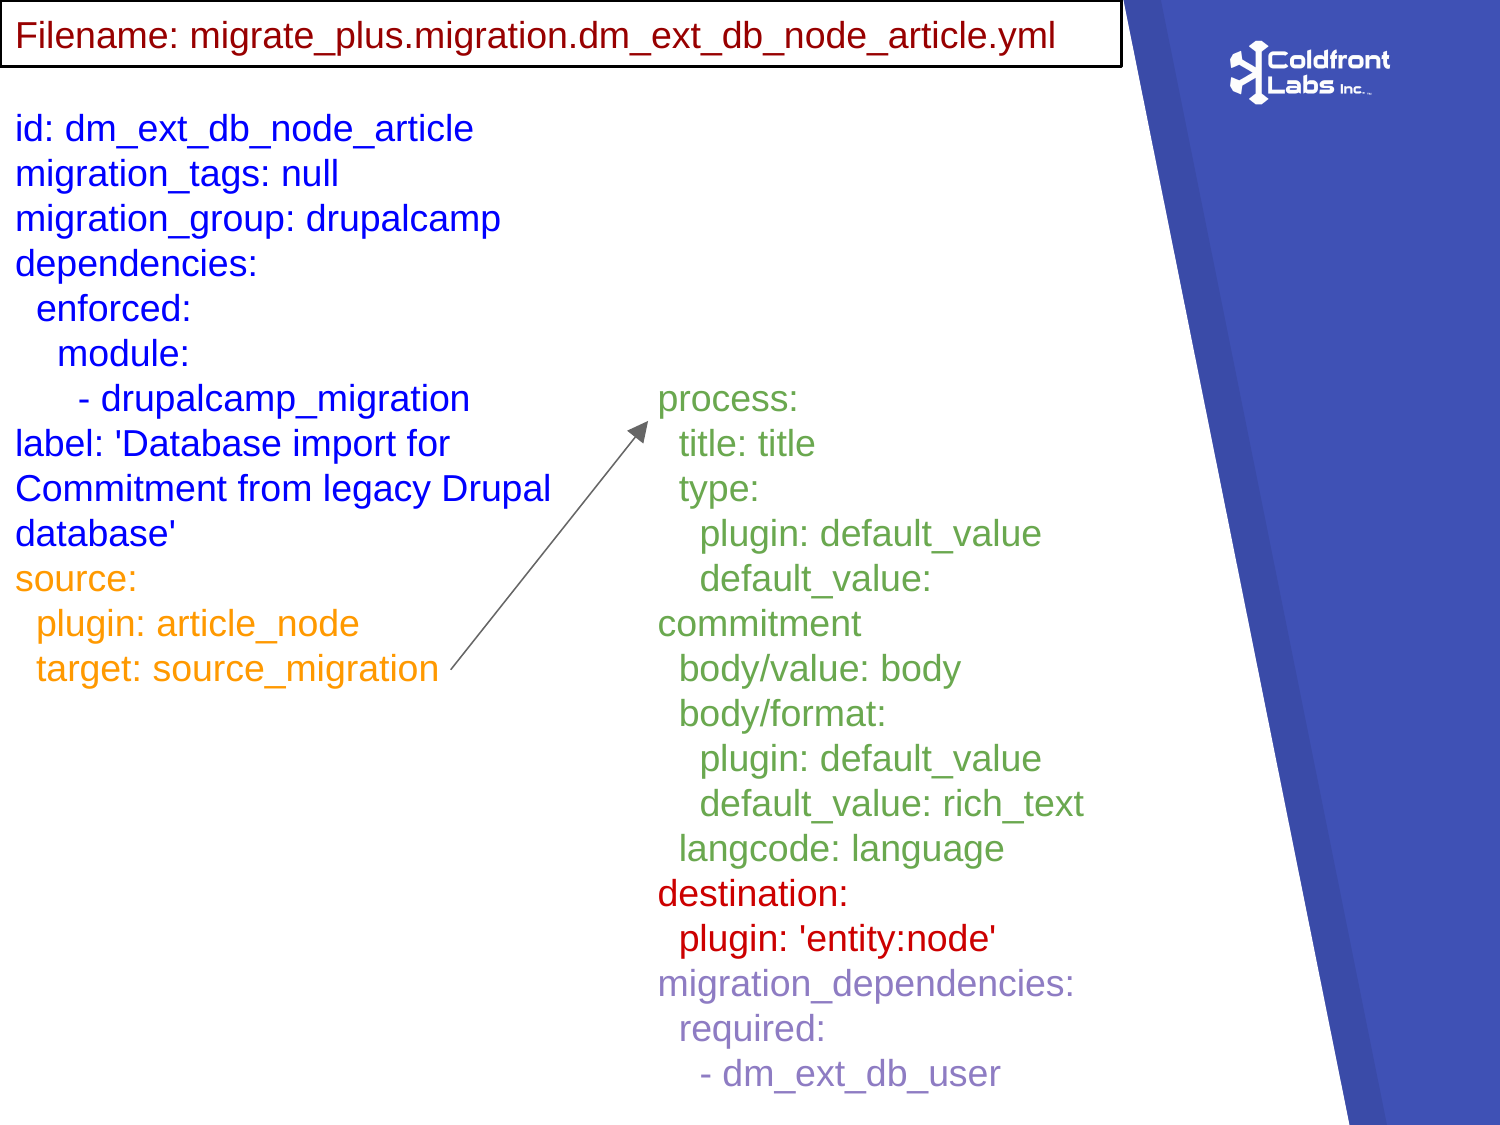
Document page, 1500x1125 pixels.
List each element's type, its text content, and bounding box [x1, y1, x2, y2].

text_box process: title: title type: plugin: default_value default_value: commitment body/value: body body/format: plugin: default_value default_value: rich_text langcode: language destination: plugin: 'entity:node' migration_dependencies: required: - dm_ext_db_user [642, 312, 1135, 1125]
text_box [450, 420, 649, 670]
text_box id: dm_ext_db_node_article migration_tags: null migration_group: drupalcamp dependencies: enforced: module: - drupalcamp_migration label: 'Database import for Commitment from legacy Drupal database' source: plugin: article_node target: source_migration [0, 67, 652, 819]
picture [1224, 35, 1396, 110]
text_box Filename: migrate_plus.migration.dm_ext_db_node_article.yml [0, 0, 1122, 67]
